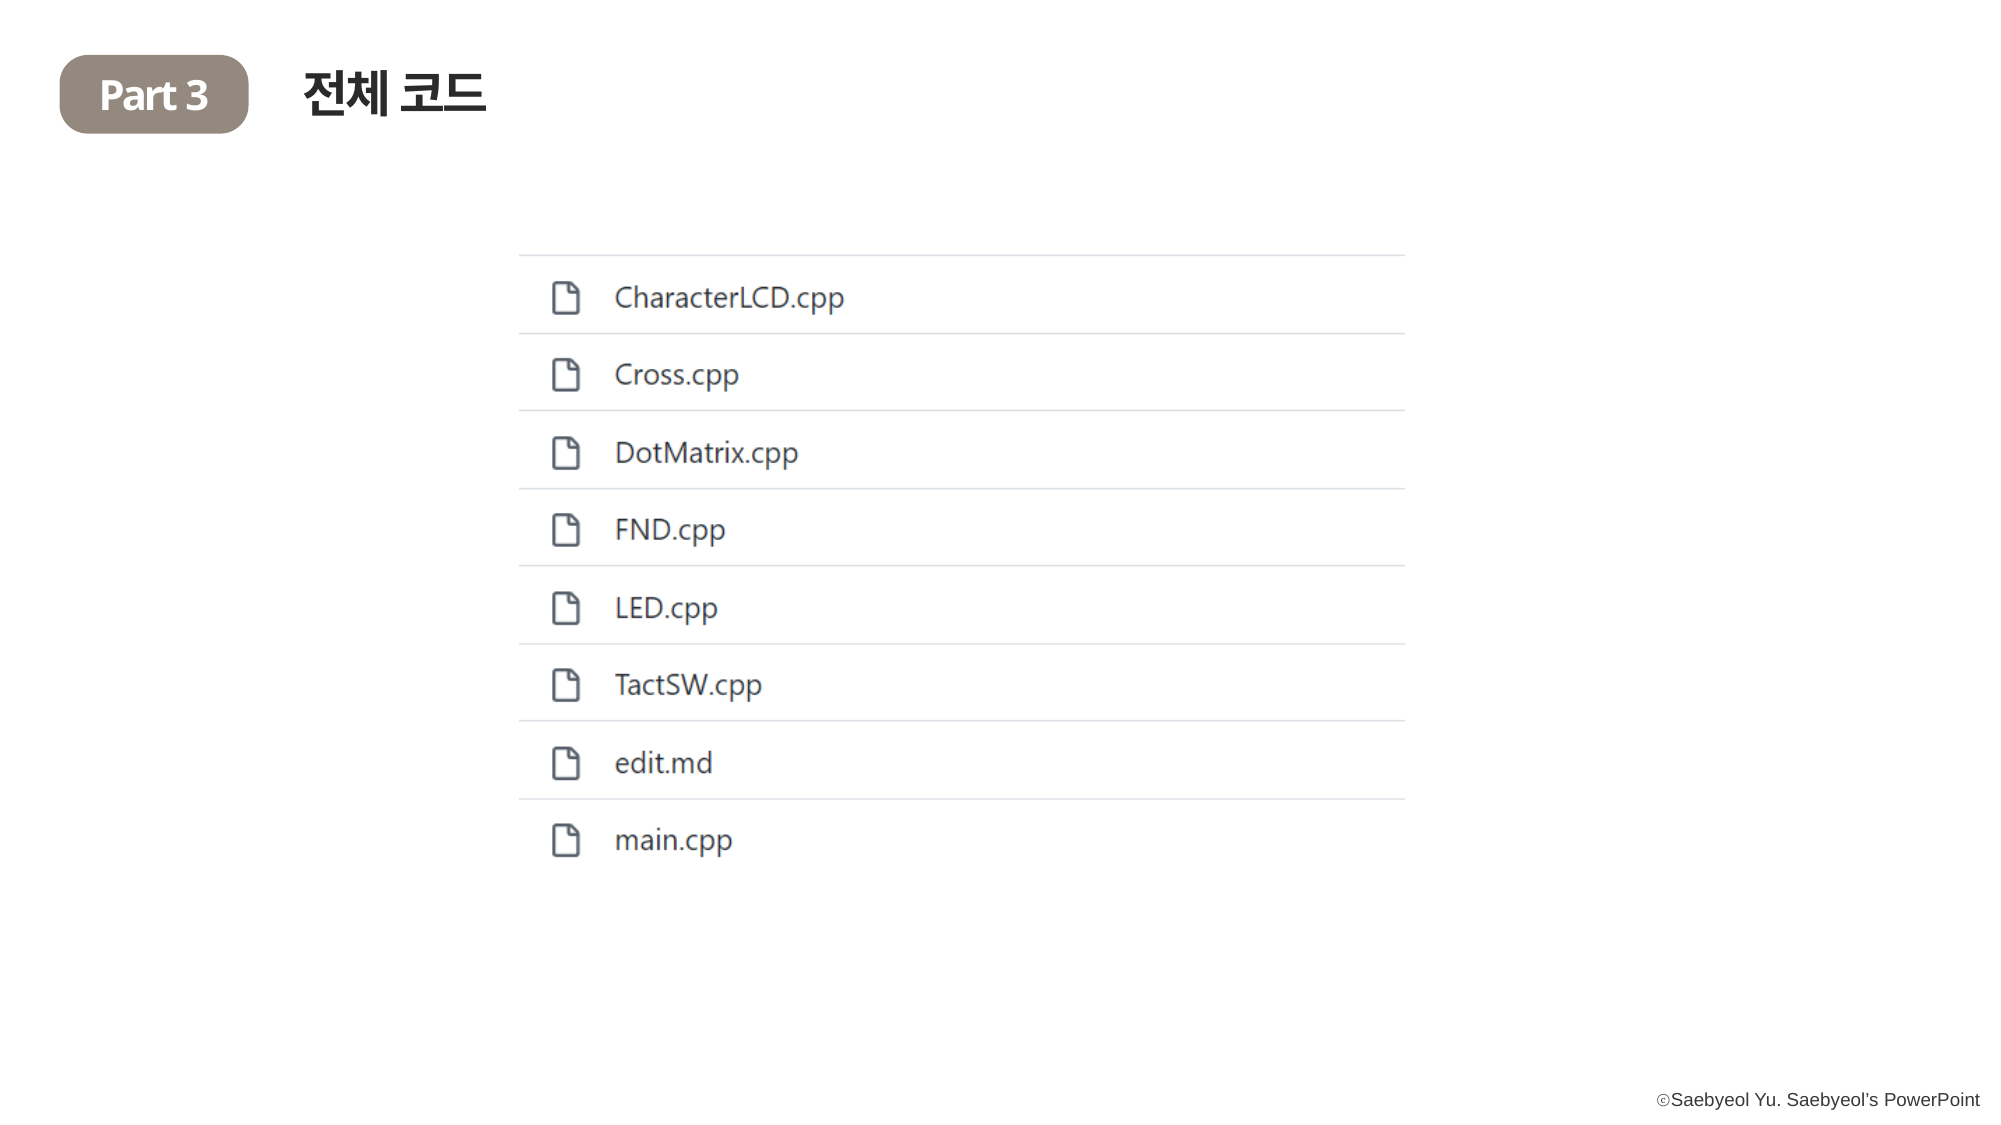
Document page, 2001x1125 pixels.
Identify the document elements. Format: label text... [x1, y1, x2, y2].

text_box [58, 53, 250, 135]
text_box 전체 코드 [287, 54, 504, 130]
text_box Part 3 [84, 61, 225, 127]
picture [519, 252, 1405, 874]
